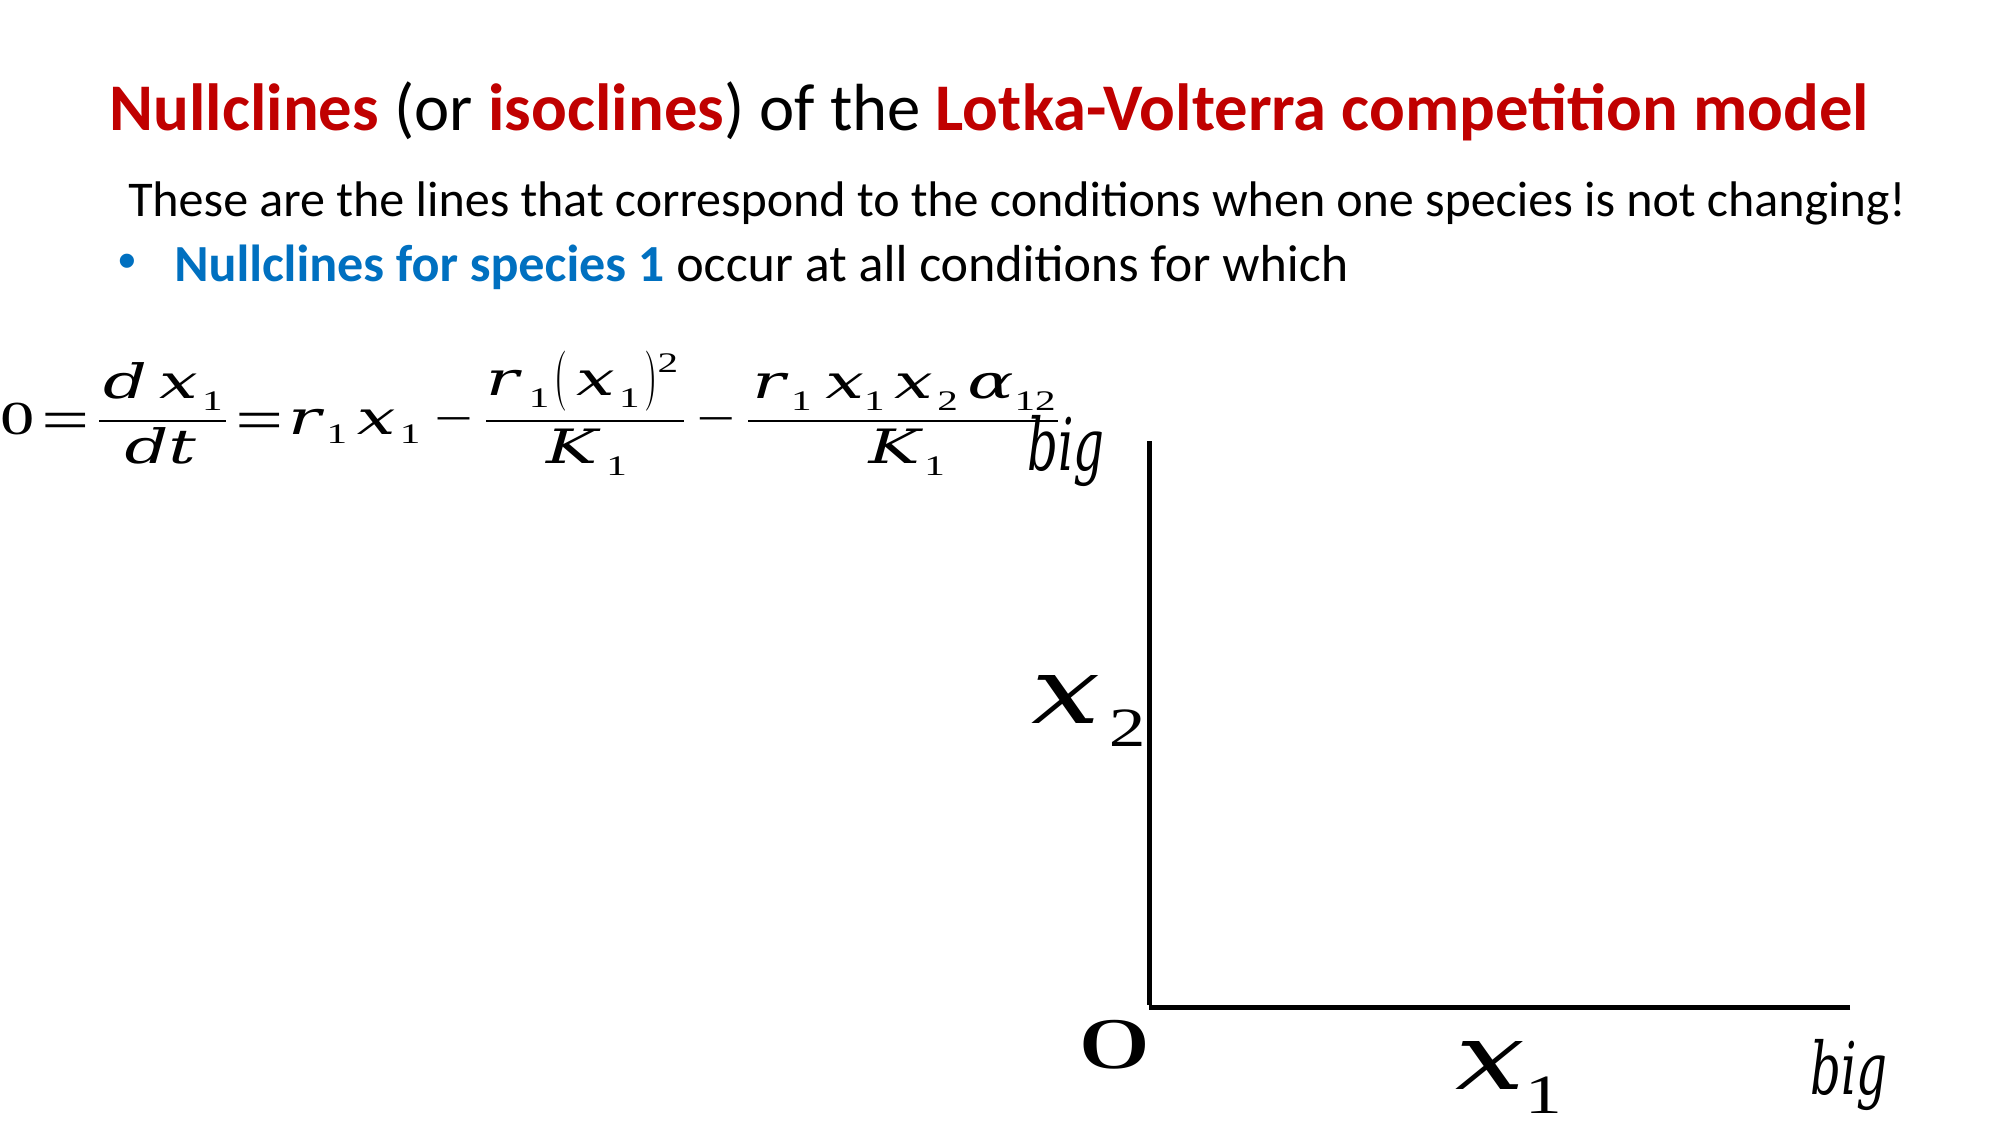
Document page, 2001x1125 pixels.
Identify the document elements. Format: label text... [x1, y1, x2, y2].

text_box Nullclines (or isoclines) of the Lotka-Volterra competition model [74, 56, 1921, 152]
text_box These are the lines that correspond to the conditions when one species is not changing! [113, 158, 1960, 234]
